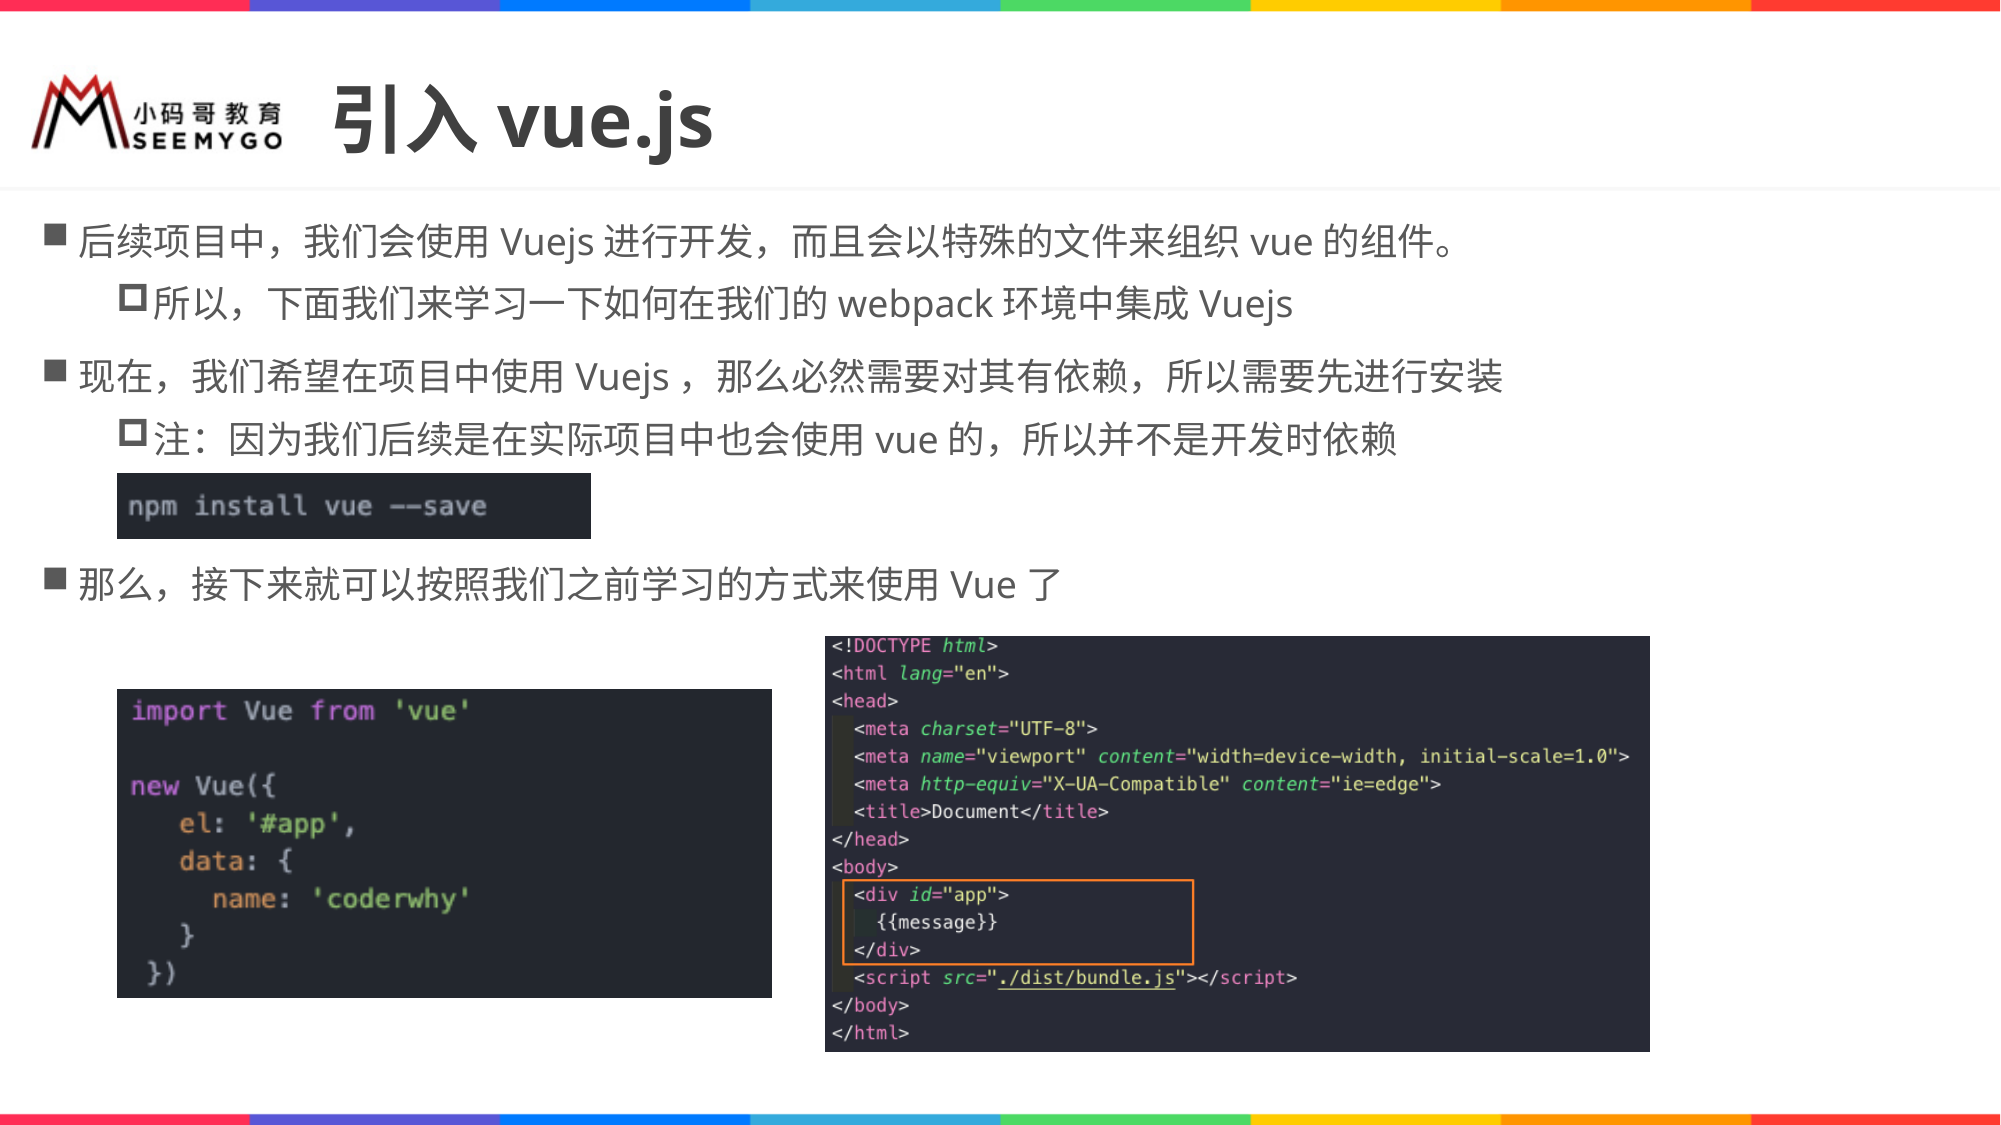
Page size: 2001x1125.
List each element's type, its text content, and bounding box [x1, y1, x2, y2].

picture [0, 0, 2001, 1125]
list 后续项目中，我们会使用Vuejs进行开发，而且会以特殊的文件来组织vue的组件。 所以，下面我们来学习一下如何在我们的webpack环境中集成Vuejs 现在，我们希望在项目中使用Vuejs，那么必然需要对其有依赖，所以需要先进行安装 注：因为我们后续是在实际项目中也会使用vue的，所以并不是开发时依赖 那么，接下来就可以按照我们之前学习的方式来使用Vue了 [26, 203, 1974, 1097]
title 引入vue.js [314, 64, 1968, 182]
